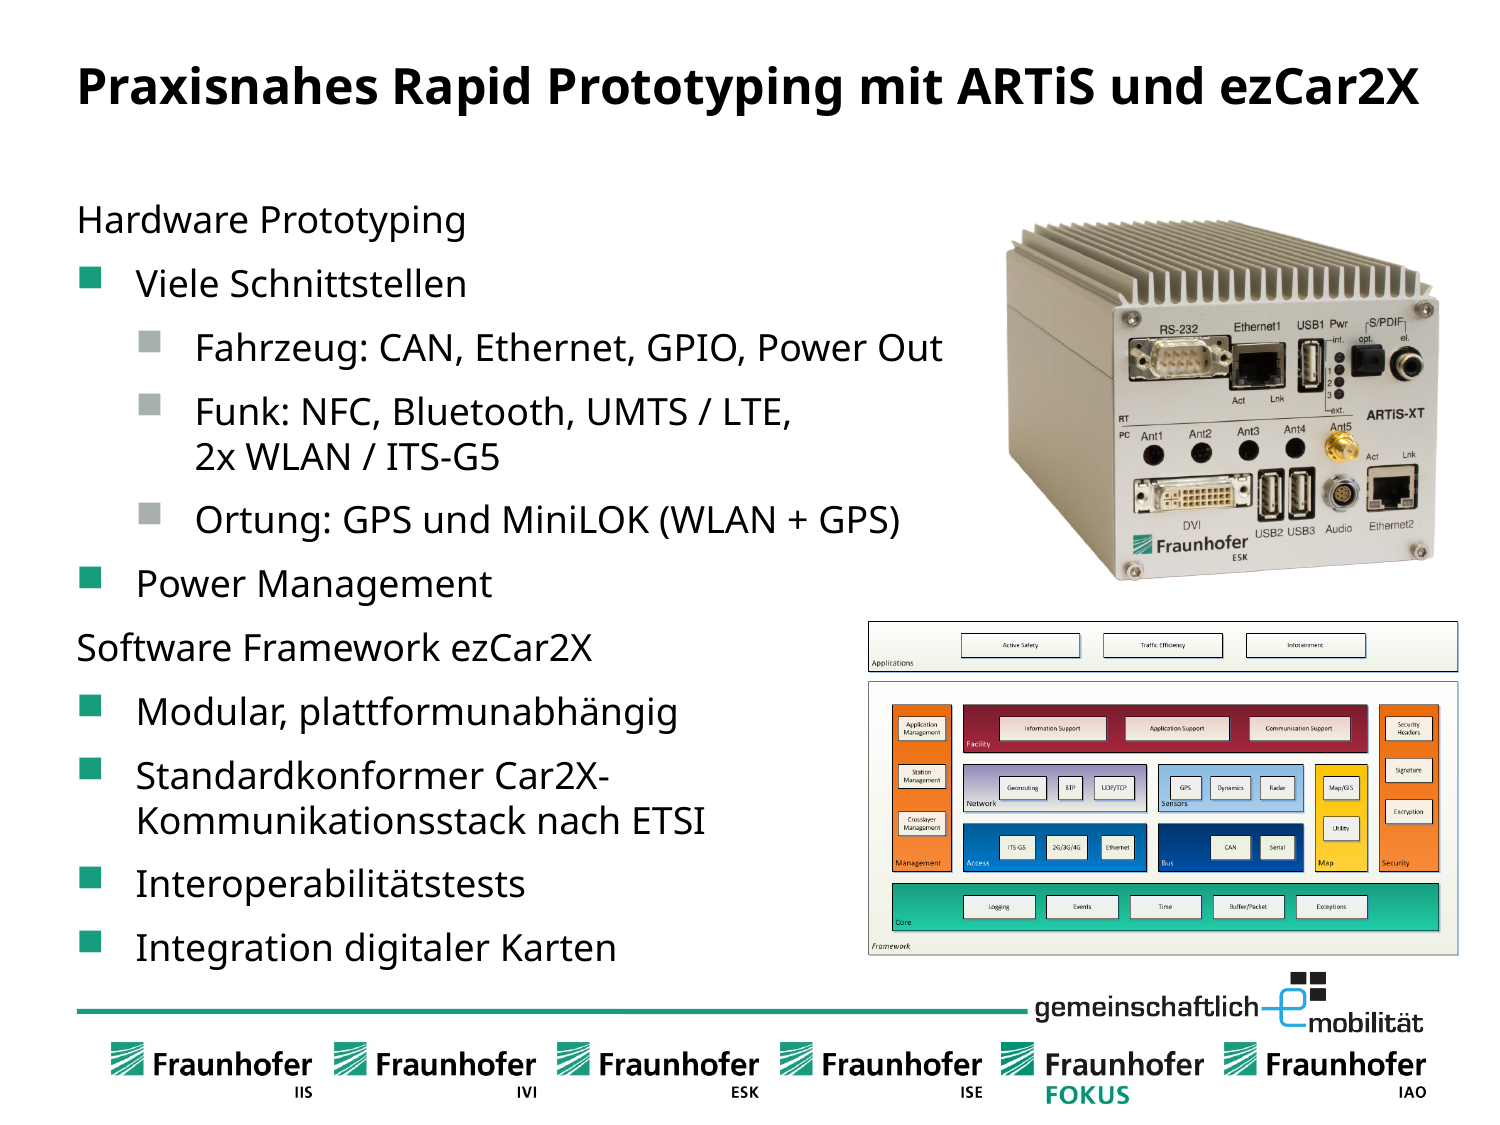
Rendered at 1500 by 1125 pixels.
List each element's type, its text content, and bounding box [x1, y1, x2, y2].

picture [332, 1040, 537, 1099]
picture [997, 207, 1446, 588]
list Hardware Prototyping Viele Schnittstellen Fahrzeug: CAN, Ethernet, GPIO, Power Out Funk: NFC, Bluetooth, UMTS / LTE, 2x WLAN / ITS-G5 Ortung: GPS und MiniLOK (WLAN + GPS) Power Management Software Framework ezCar2X Modular, plattformunabhängig Standardkonformer Car2X- Kommunikationsstack nach ETSI Interoperabilitätstests Integration digitaler Karten [76, 196, 1483, 894]
picture [778, 1040, 983, 1099]
picture [867, 621, 1459, 1104]
title Praxisnahes Rapid Prototyping mit ARTiS und ezCar2X [76, 54, 1423, 116]
picture [555, 1040, 760, 1099]
picture [109, 1040, 313, 1099]
